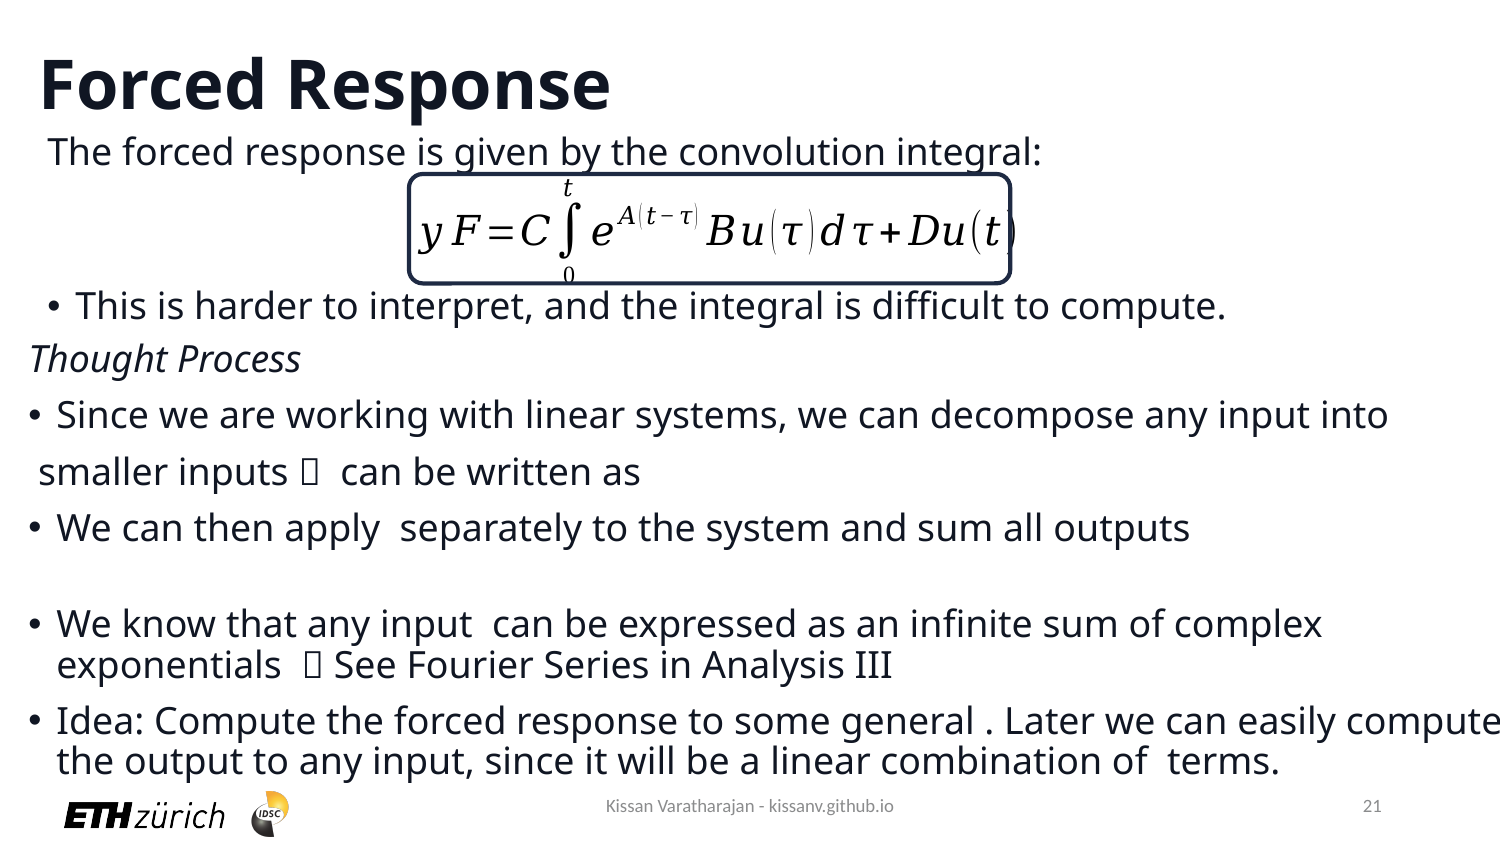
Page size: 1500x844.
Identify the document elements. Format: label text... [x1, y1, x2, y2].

list The forced response is given by the convolution integral: This is harder to interpret, and the integral is difficult to compute. [32, 125, 1477, 374]
picture [38, 776, 293, 844]
footer Kissan Varatharajan - kissanv.github.io [496, 782, 1004, 827]
title Forced Response [23, 5, 1318, 169]
text_box [407, 172, 1012, 285]
slide_number 21 [1059, 782, 1397, 827]
